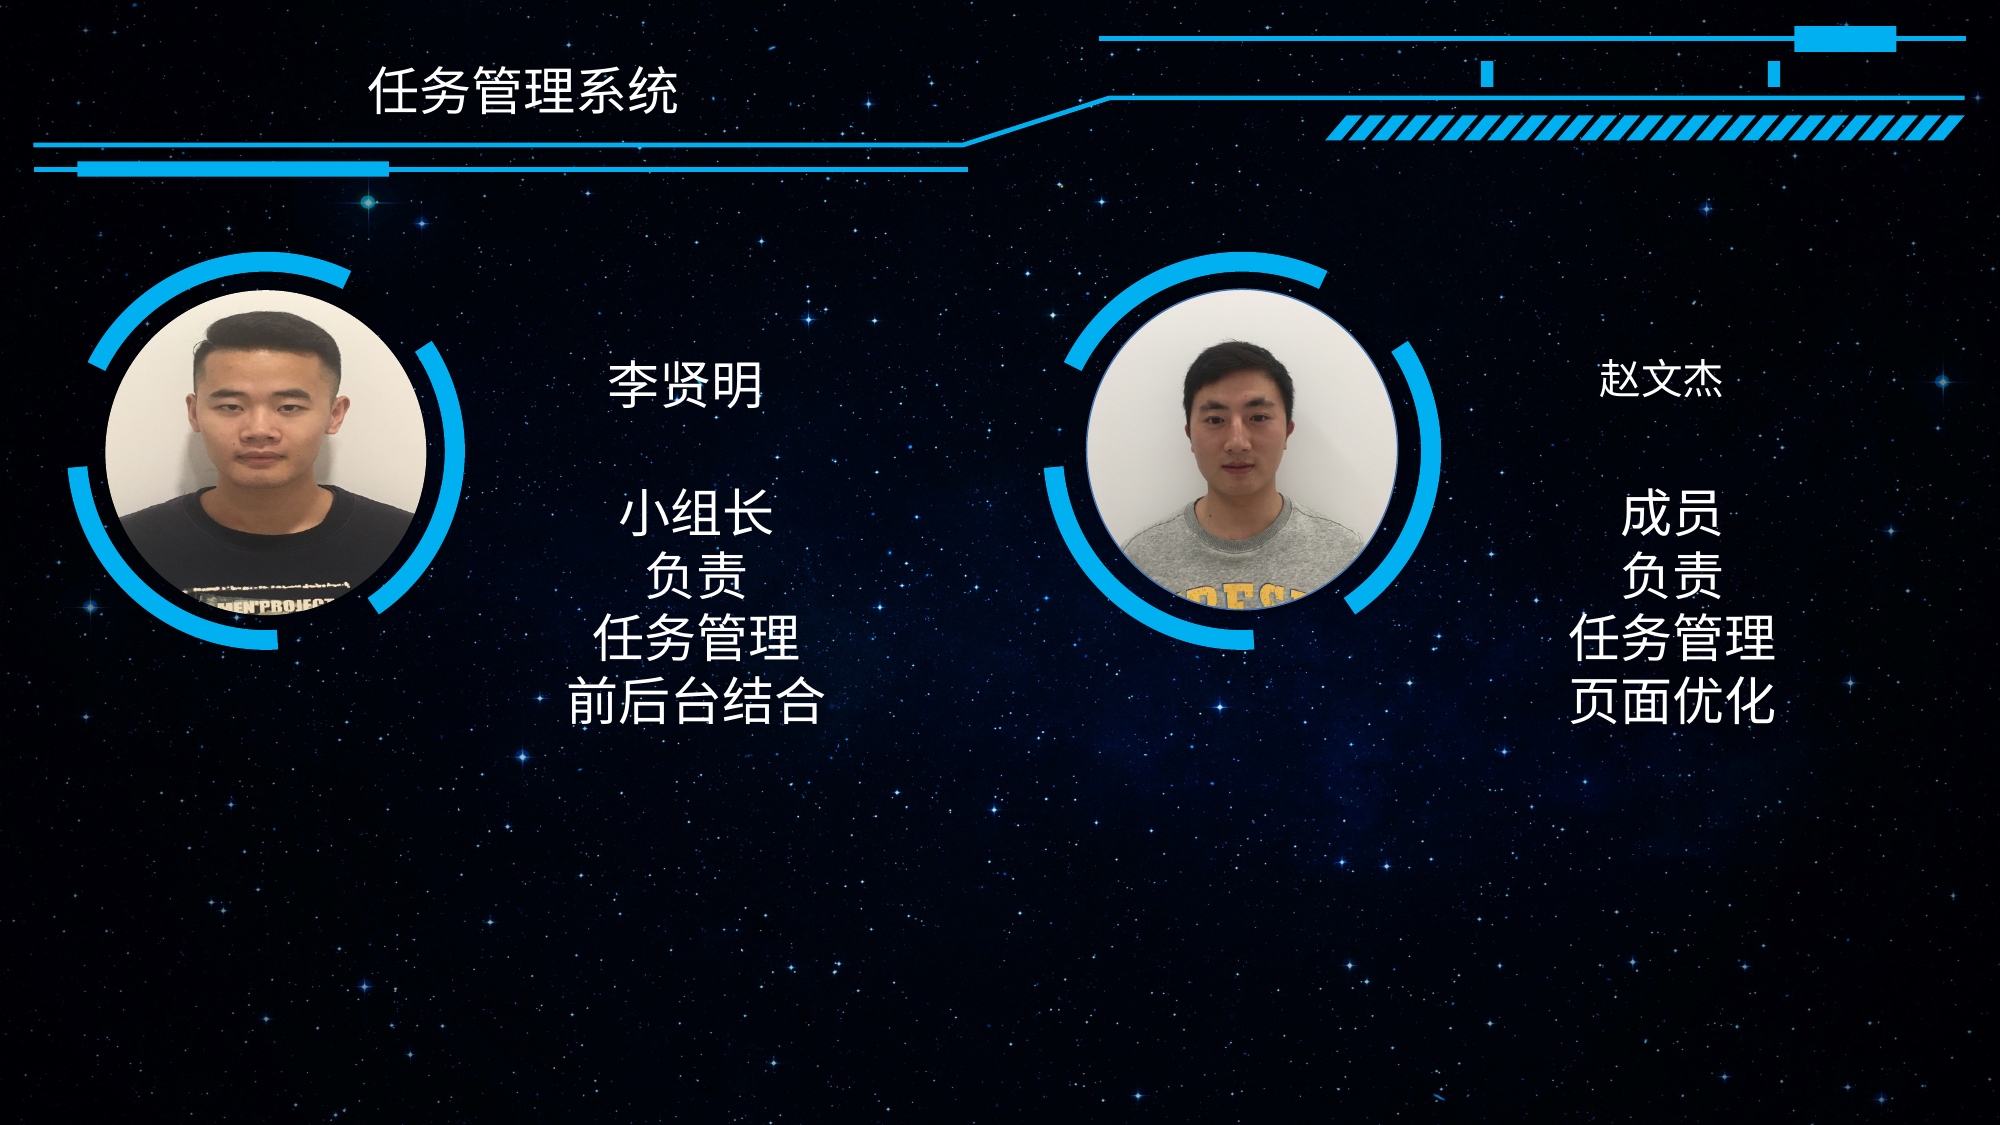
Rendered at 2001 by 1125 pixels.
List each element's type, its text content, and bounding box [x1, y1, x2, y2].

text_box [549, 345, 844, 994]
picture [0, 0, 2000, 1125]
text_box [1043, 251, 1441, 650]
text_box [1552, 345, 1794, 893]
text_box 任务管理系统 [353, 51, 695, 129]
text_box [66, 251, 465, 650]
